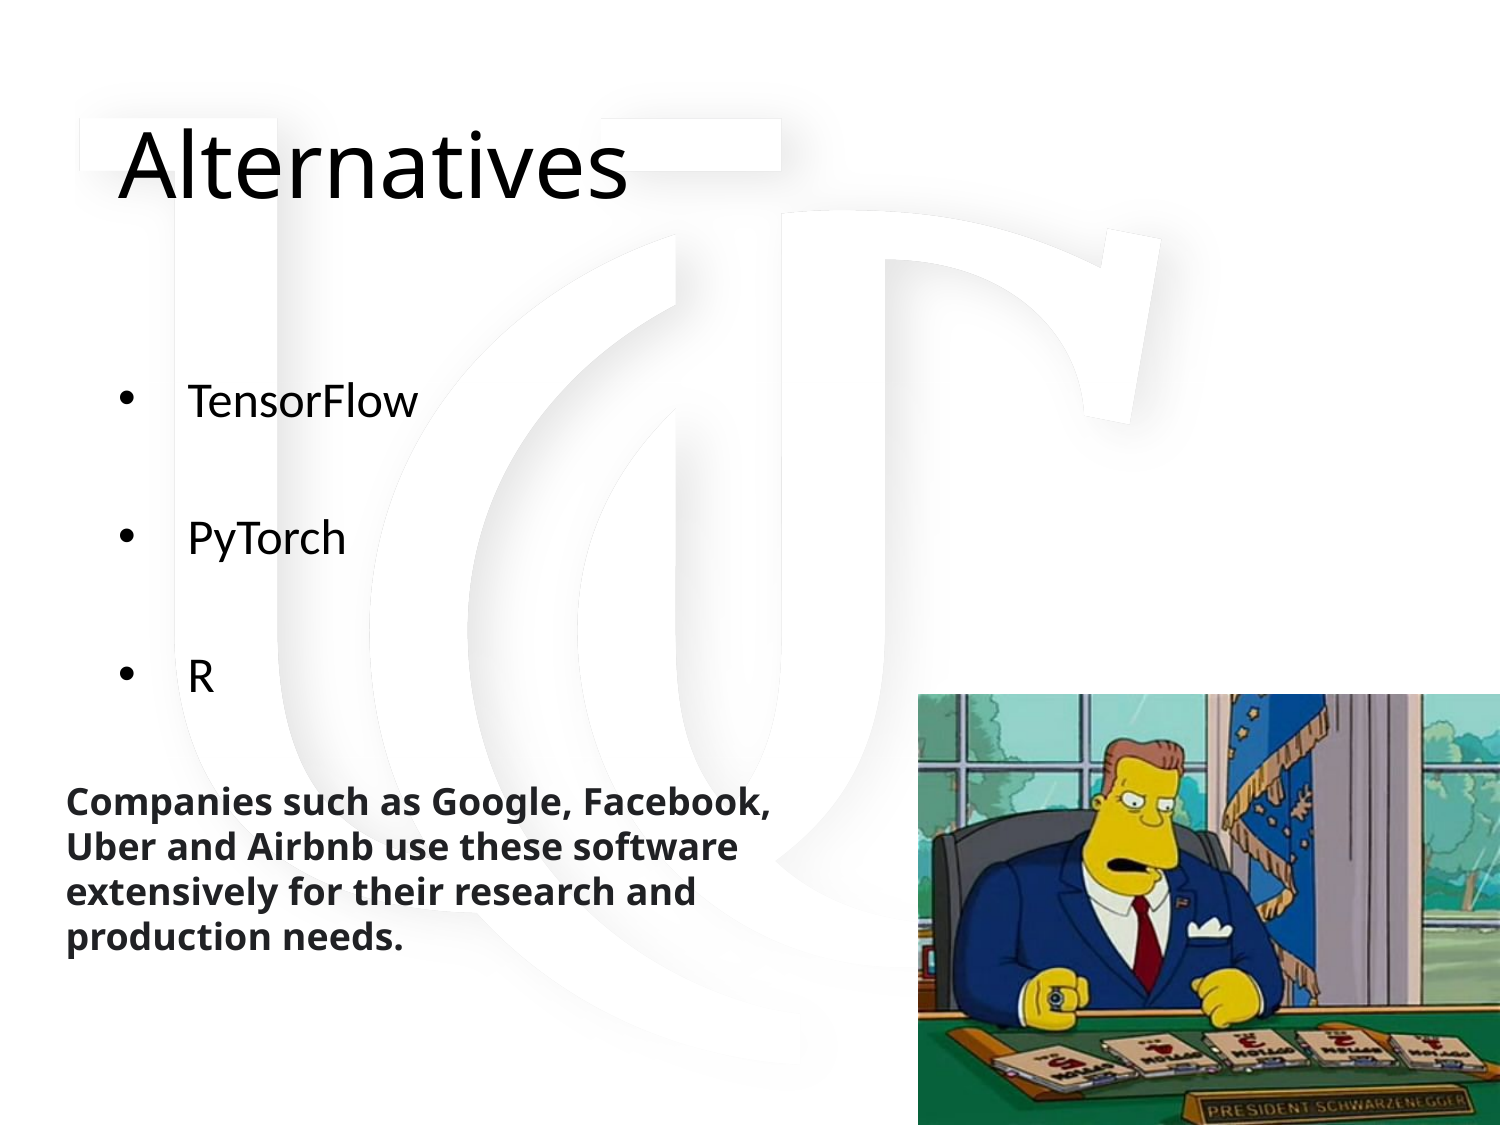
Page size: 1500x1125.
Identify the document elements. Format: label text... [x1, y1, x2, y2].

title Alternatives [103, 59, 1397, 278]
picture [0, 7, 1500, 1125]
text_box Companies such as Google, Facebook, Uber and Airbnb use these software extensively for their research and production needs. [50, 770, 796, 966]
list TensorFlow PyTorch R [103, 299, 1397, 715]
